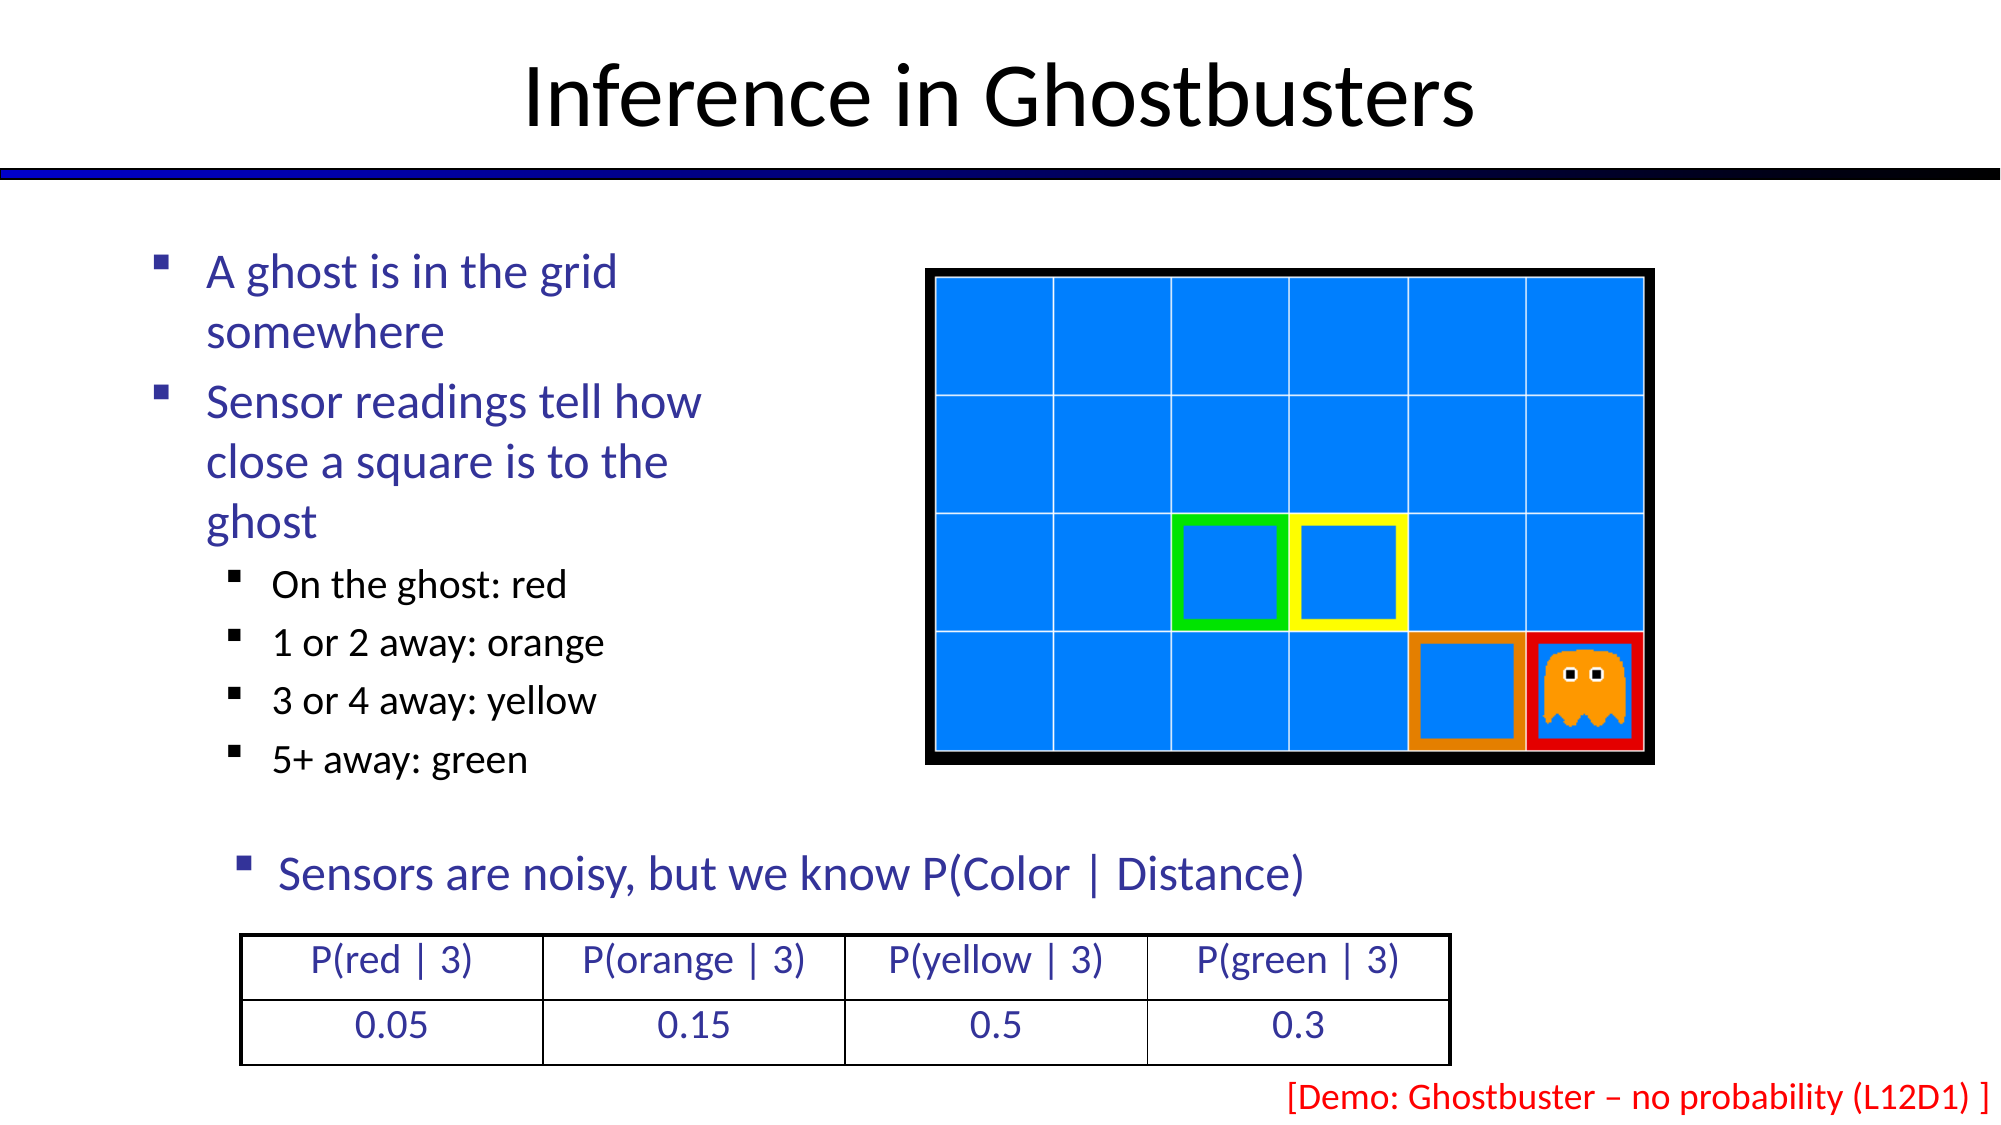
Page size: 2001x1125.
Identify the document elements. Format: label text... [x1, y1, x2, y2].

picture [924, 268, 1656, 765]
table_cell 0.05 [243, 1001, 542, 1064]
table_header P(green | 3) [1148, 937, 1448, 999]
table_header P(orange | 3) [544, 937, 844, 999]
table_header P(yellow | 3) [846, 937, 1147, 999]
text_box [Demo: Ghostbuster – no probability (L12D1) ] [1271, 1064, 2000, 1125]
table_header P(red | 3) [243, 937, 542, 999]
table_cell 0.5 [846, 1001, 1147, 1064]
text_box Sensors are noisy, but we know P(Color | Distance) [217, 832, 1563, 923]
title Inference in Ghostbusters [0, 0, 2000, 184]
table_cell 0.3 [1148, 1001, 1448, 1064]
list A ghost is in the grid somewhere Sensor readings tell how close a square is to the ghost On the ghost: red 1 or 2 away: orange 3 or 4 away: yellow 5+ away: green [134, 230, 775, 848]
table_cell 0.15 [544, 1001, 844, 1064]
